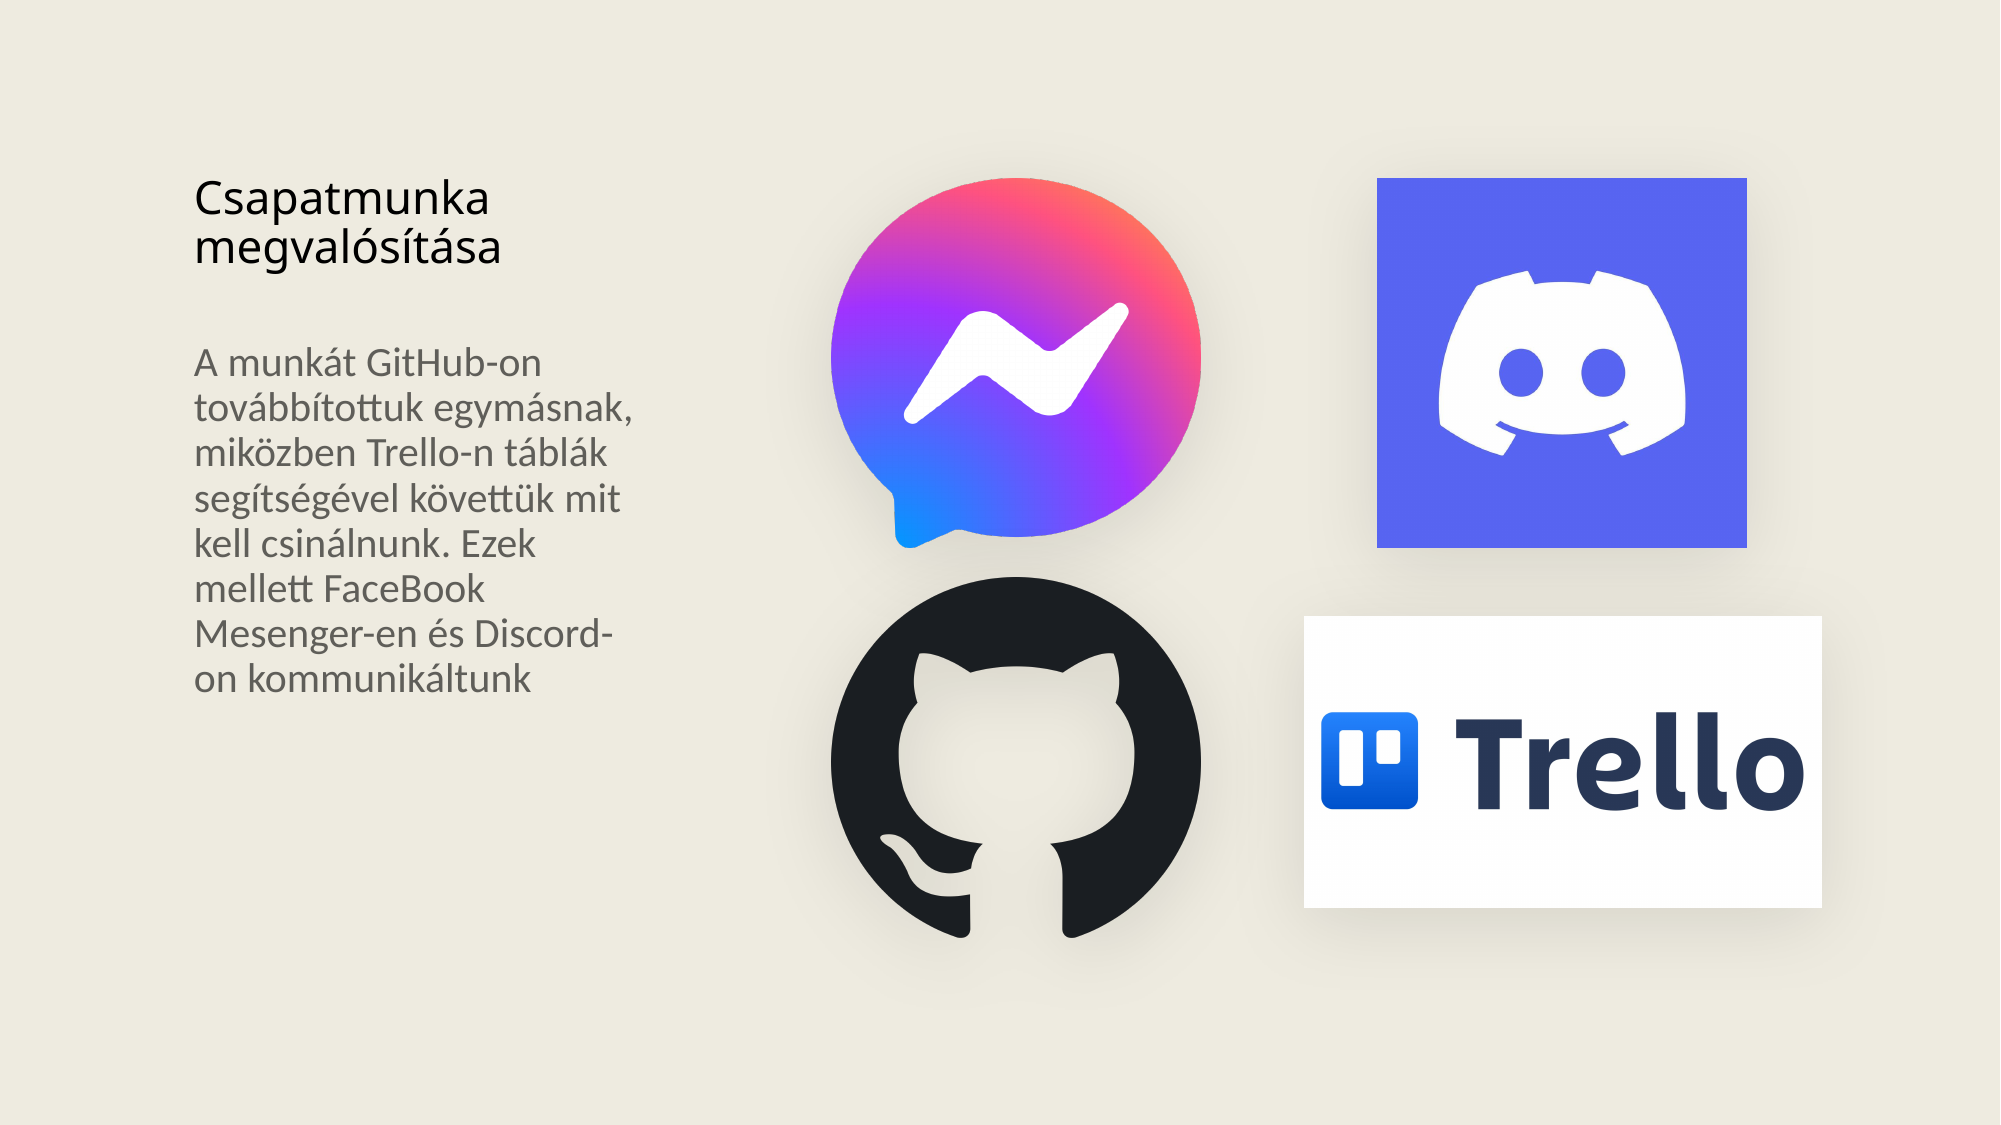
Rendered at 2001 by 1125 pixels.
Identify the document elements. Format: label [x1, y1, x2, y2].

picture [831, 577, 1201, 947]
picture [1376, 178, 1747, 548]
picture [1304, 616, 1821, 908]
text_box [0, 0, 2000, 1125]
picture [831, 178, 1201, 548]
